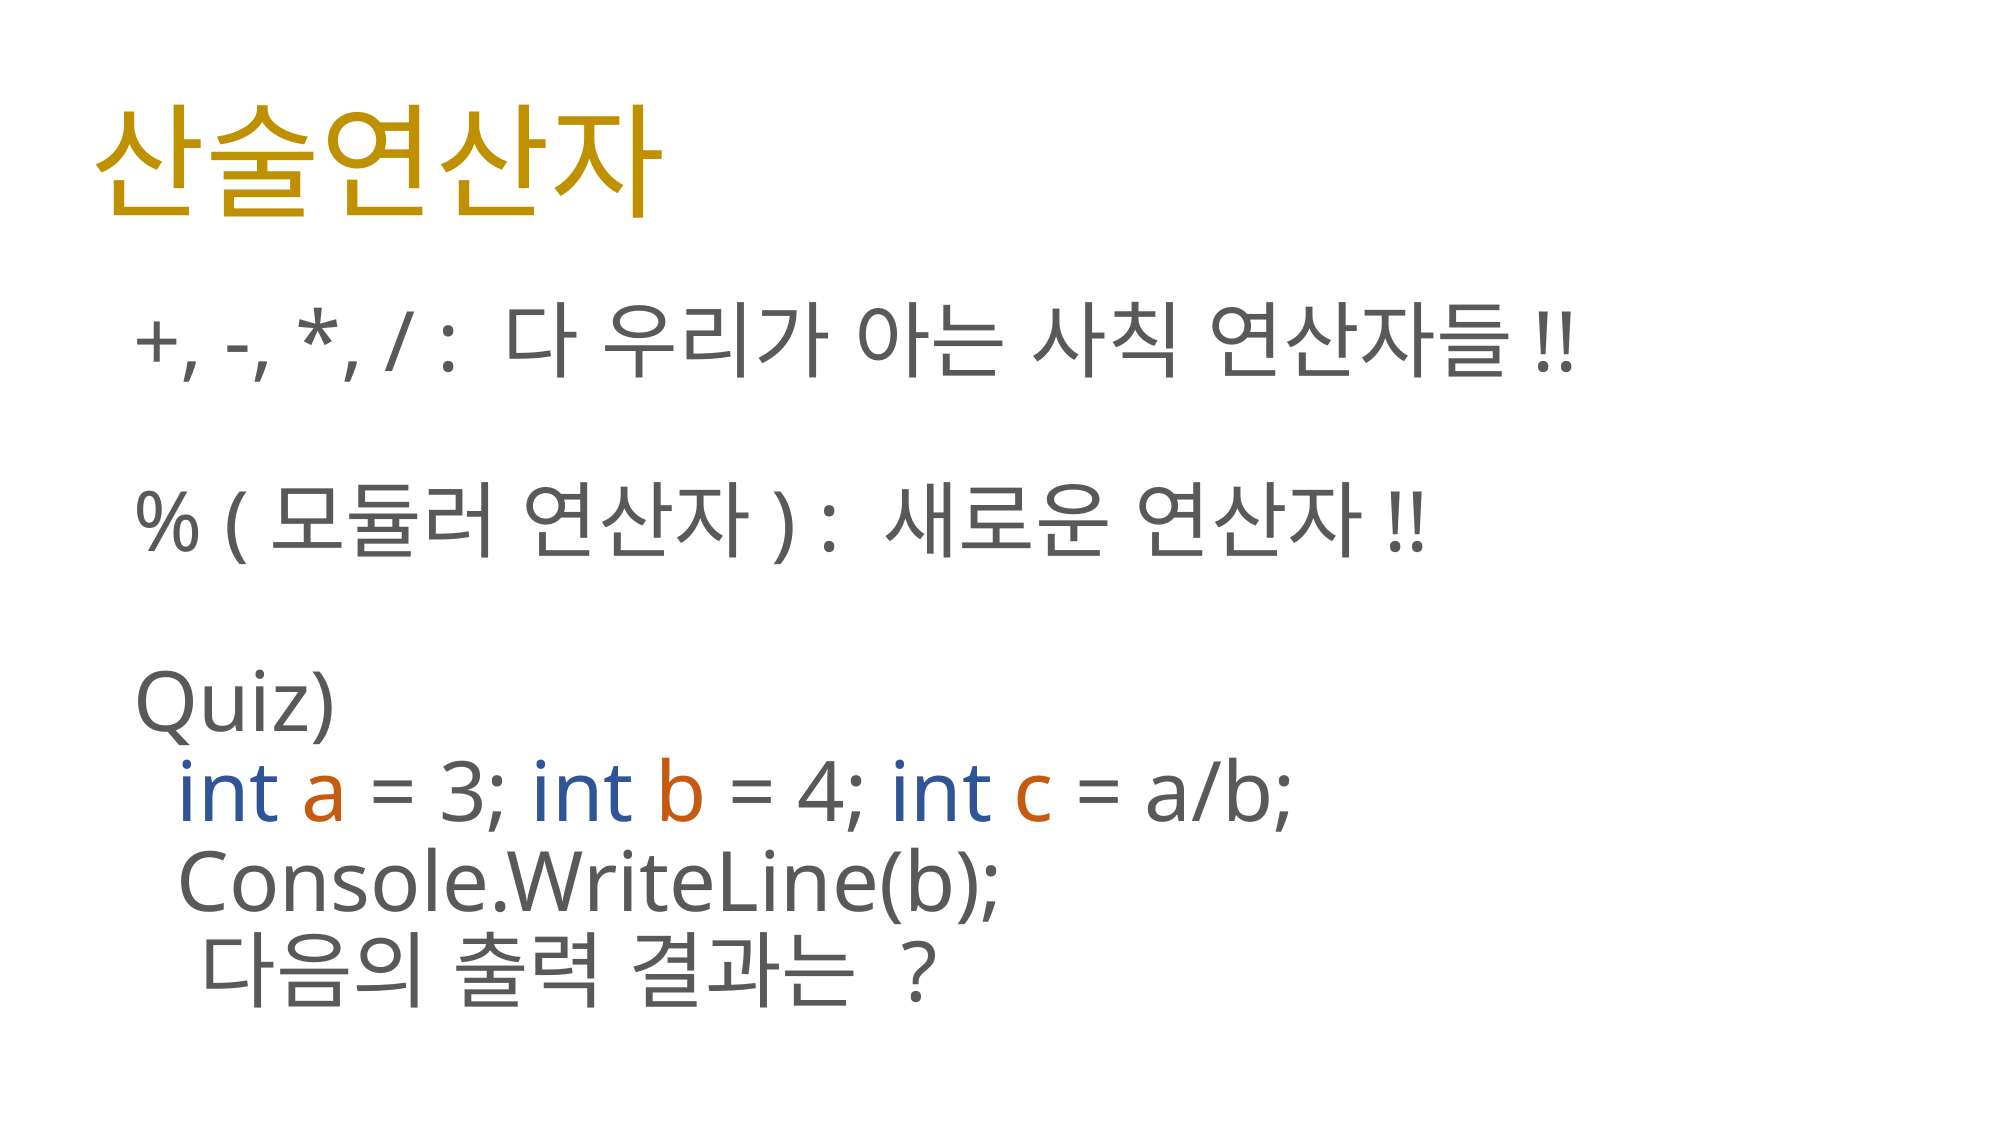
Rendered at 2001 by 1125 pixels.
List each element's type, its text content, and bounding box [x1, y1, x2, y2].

text_box +, -, *, / : 다 우리가 아는 사칙 연산자들!! % (모듈러 연산자) : 새로운 연산자!! Quiz) int a = 3; int b = 4; int c = a/b; Console.WriteLine(b); 다음의 출력 결과는 ? [118, 254, 1844, 1065]
title 산술연산자 [75, 59, 1800, 278]
